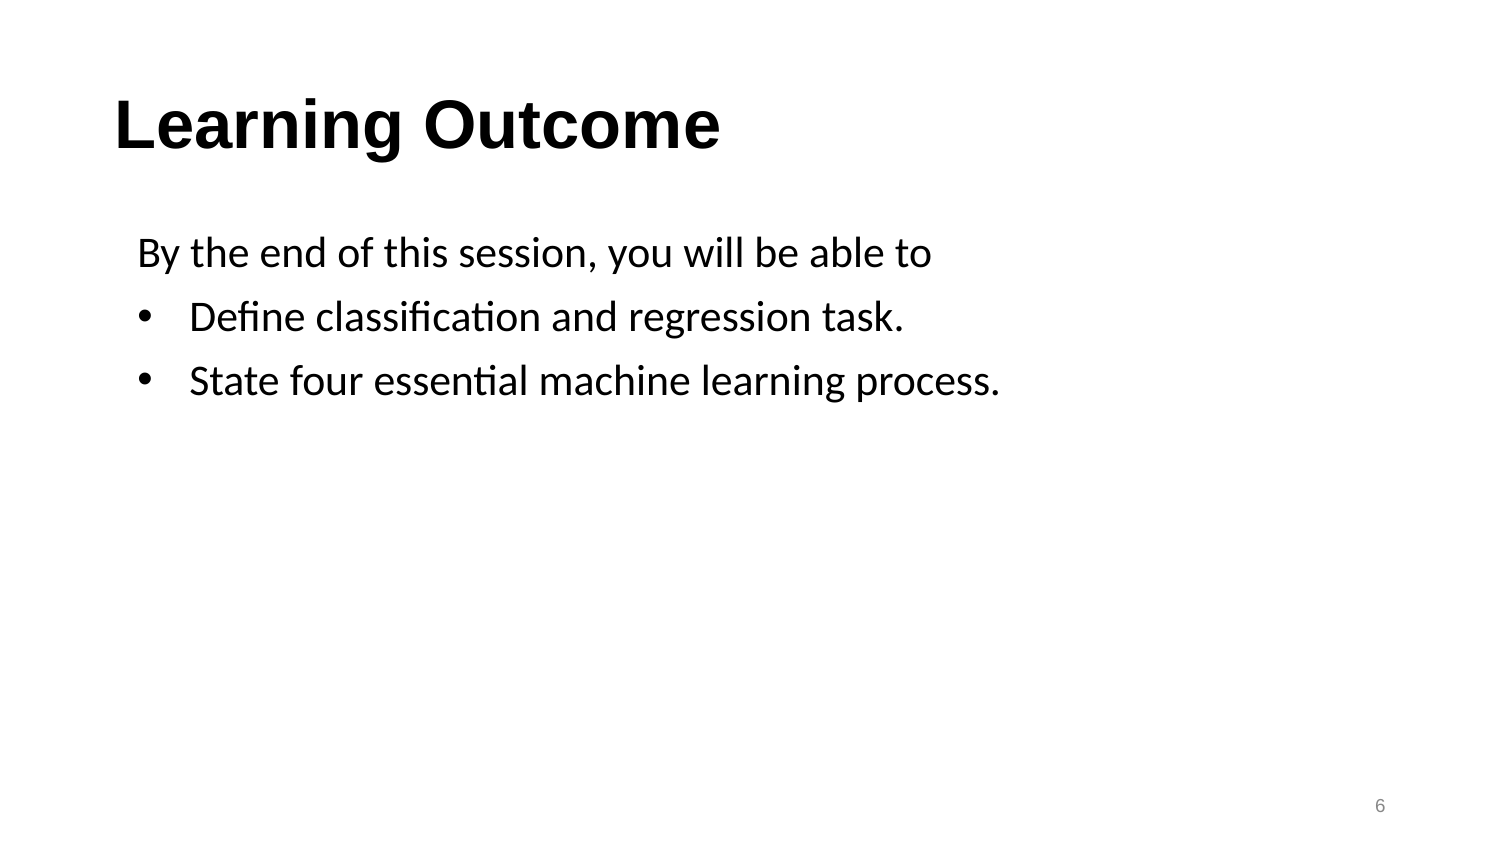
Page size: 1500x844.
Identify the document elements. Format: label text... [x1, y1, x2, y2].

slide_number 6 [1059, 782, 1397, 827]
list By the end of this session, you will be able to Define classification and regression task. State four essential machine learning process. [103, 224, 1397, 760]
title Learning Outcome [103, 44, 1397, 208]
